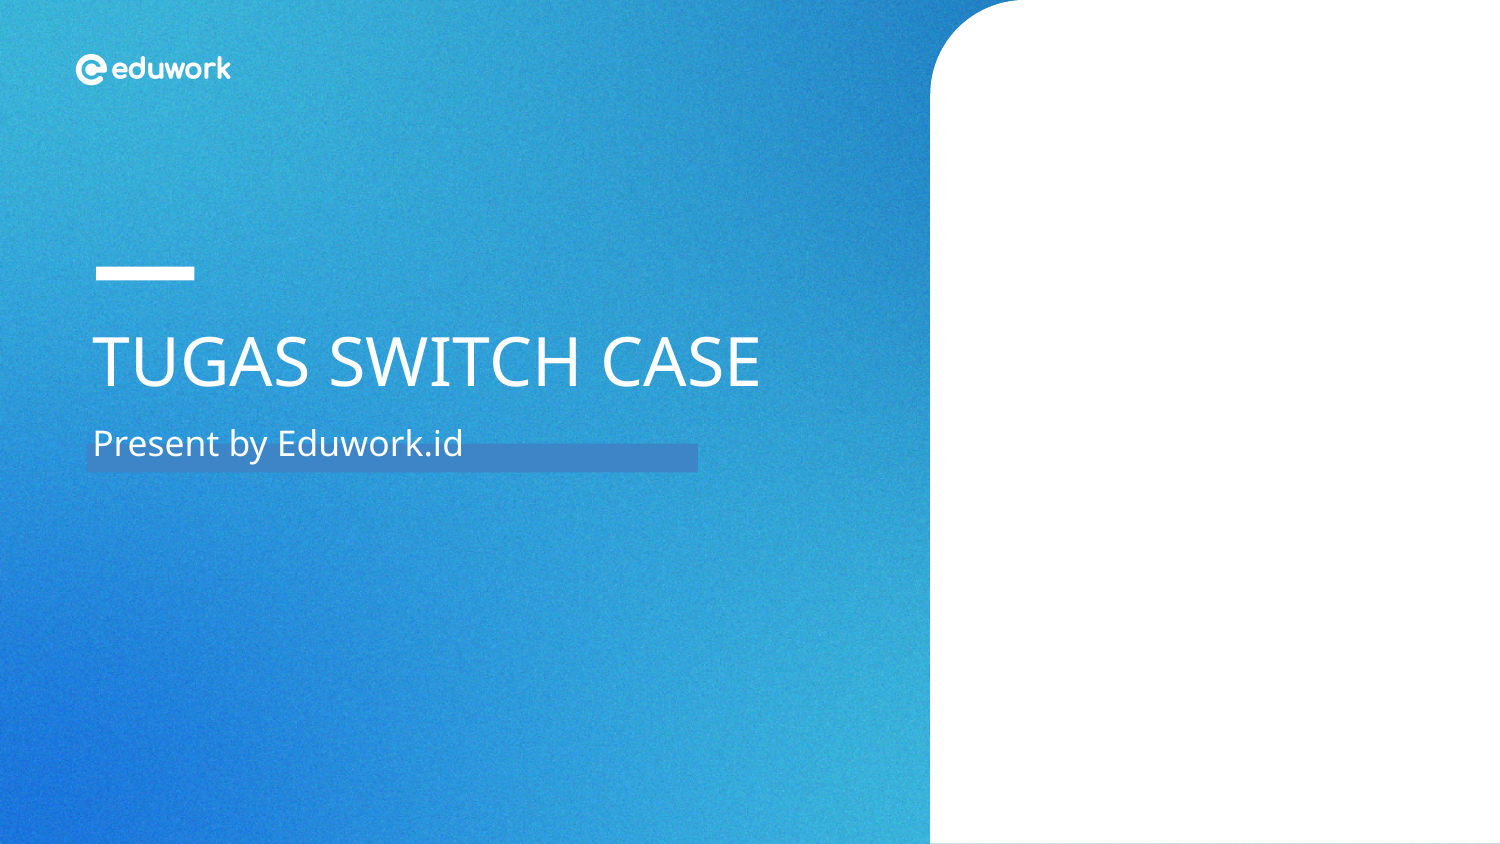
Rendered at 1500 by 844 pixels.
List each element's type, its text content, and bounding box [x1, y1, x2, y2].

text_box TUGAS SWITCH CASE [77, 302, 792, 429]
text_box Present by Eduwork.id [77, 406, 759, 533]
text_box [96, 266, 195, 281]
picture [0, 0, 1500, 844]
